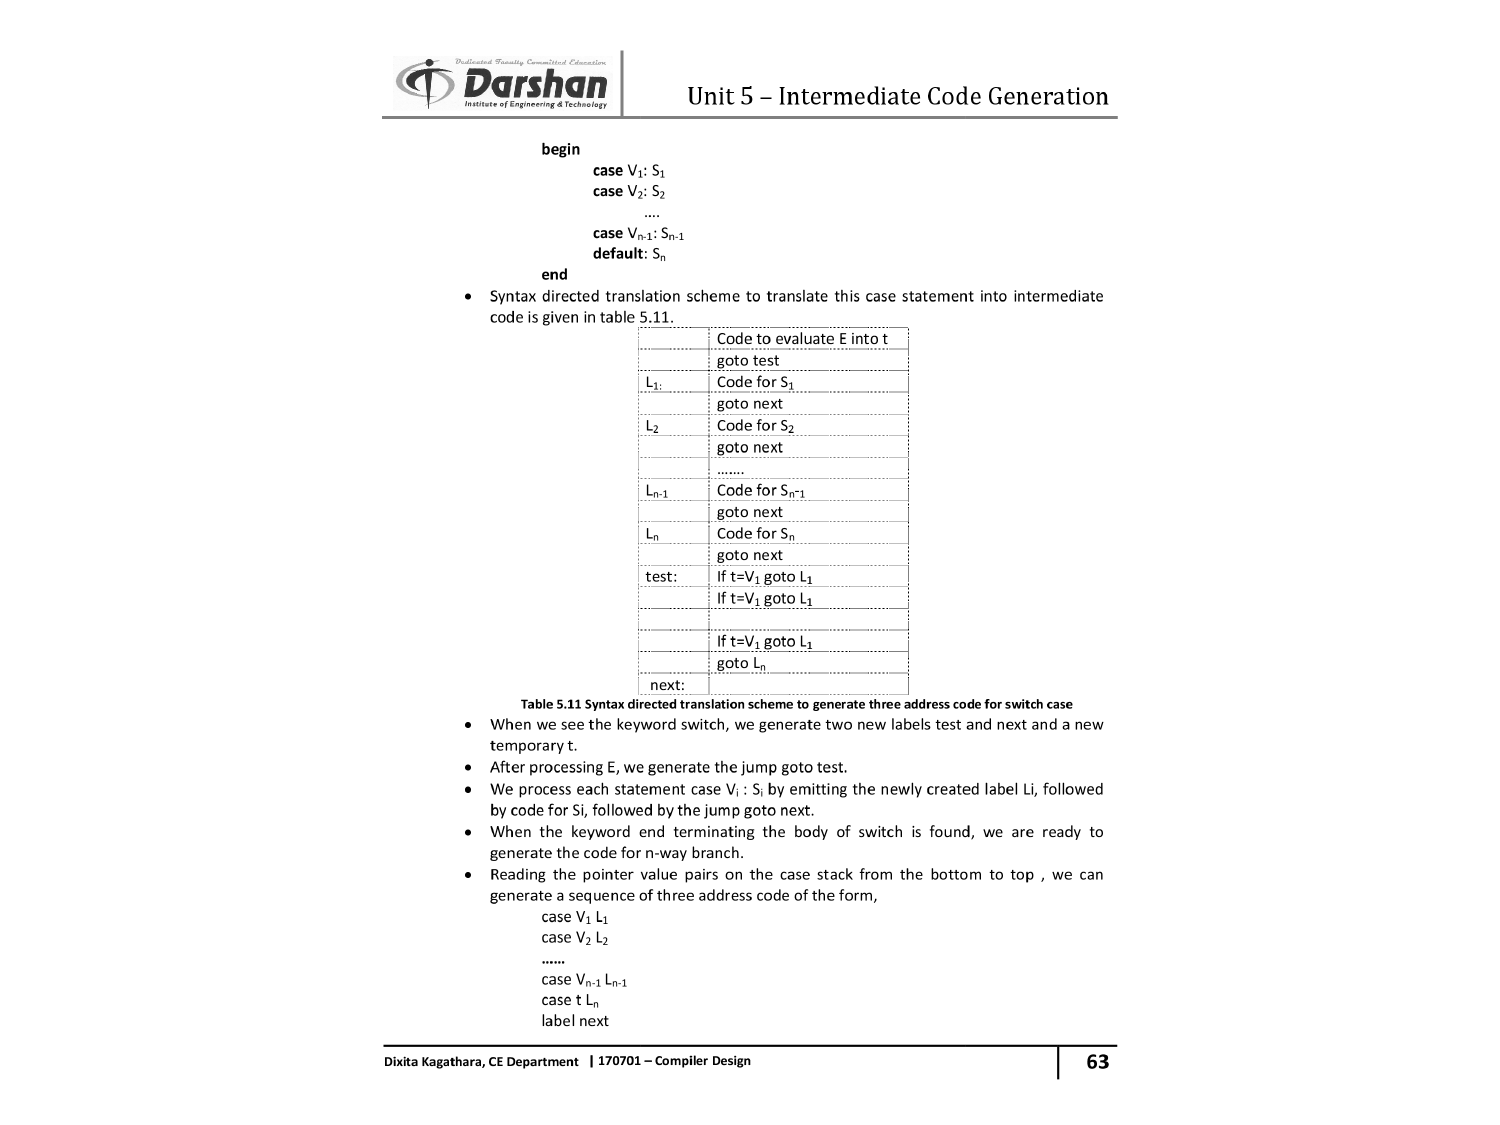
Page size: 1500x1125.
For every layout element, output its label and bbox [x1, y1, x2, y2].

picture [313, 0, 1187, 1125]
